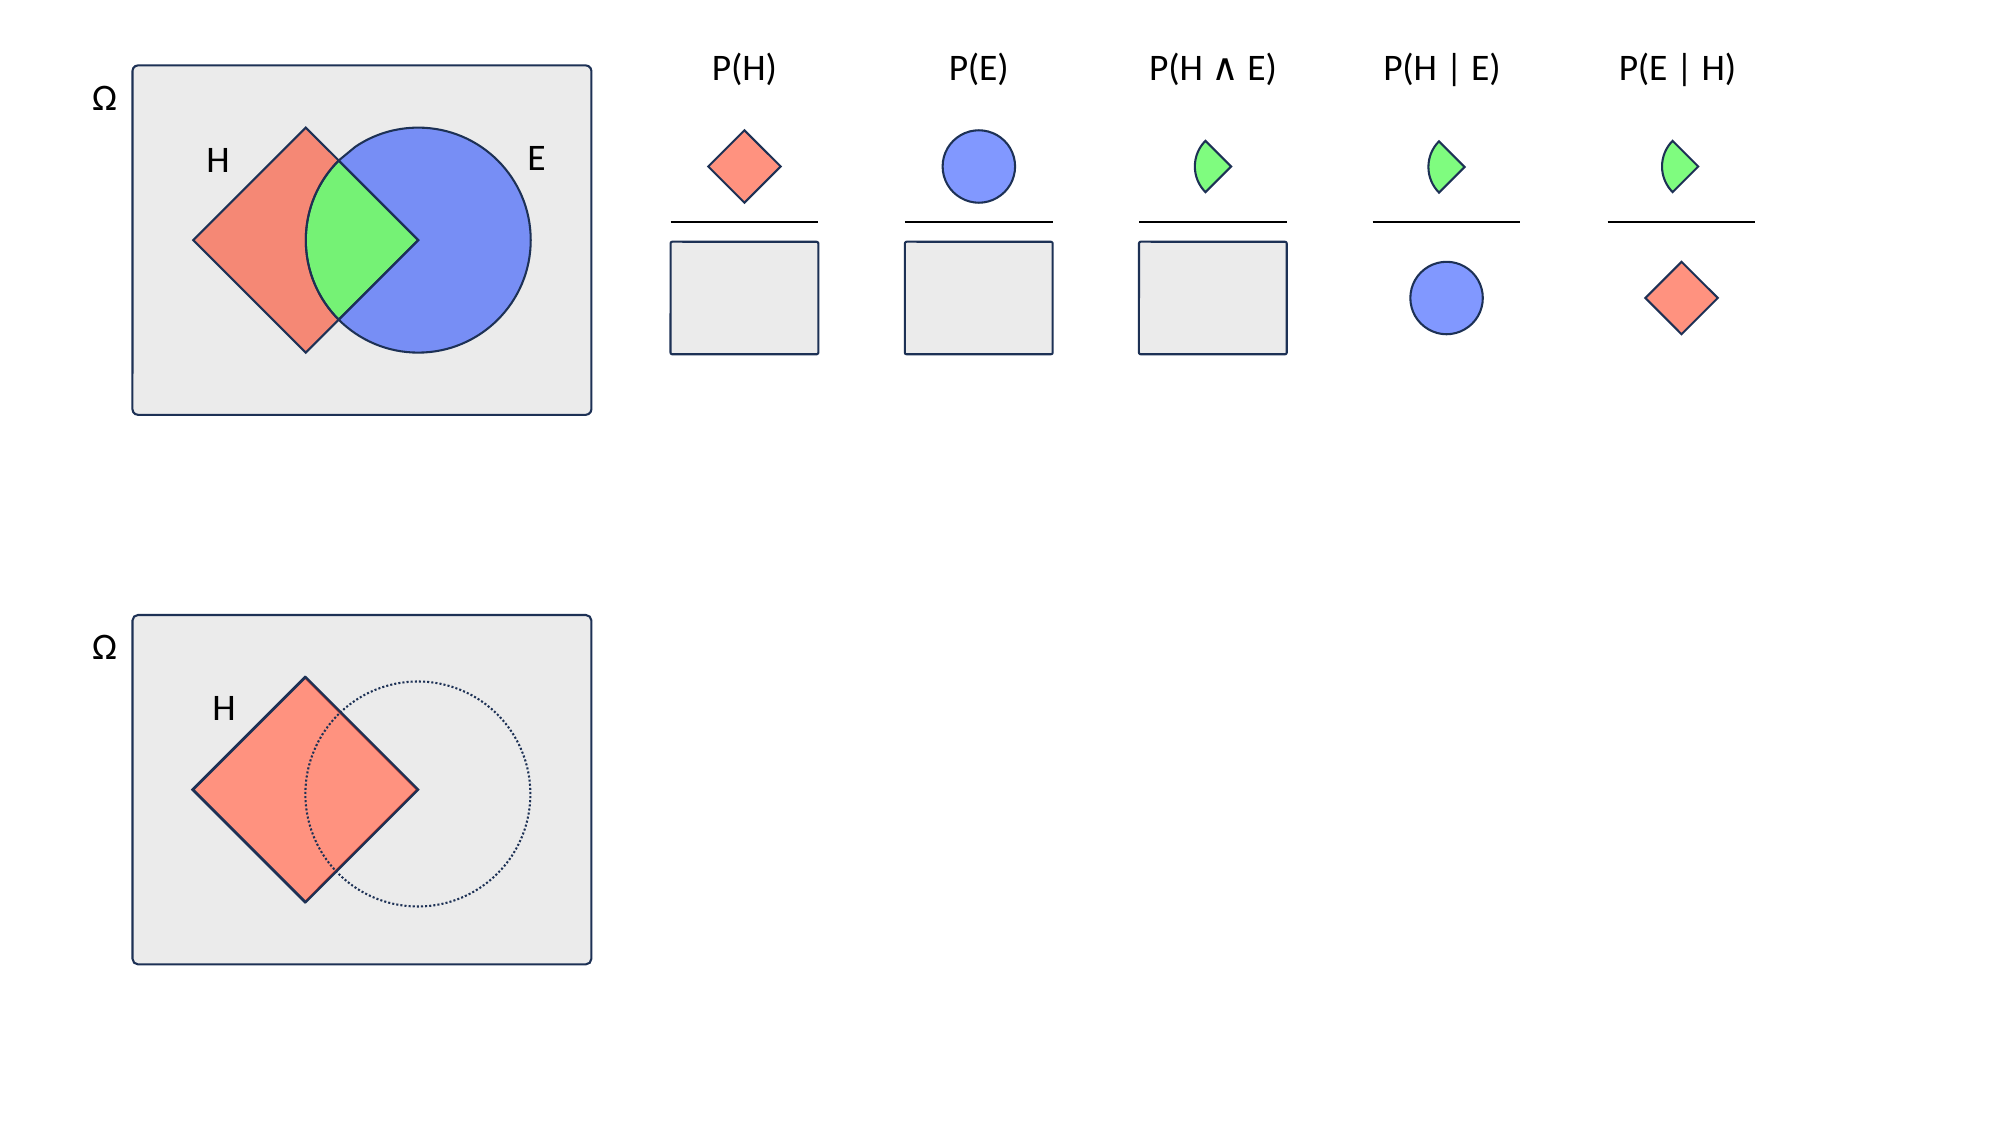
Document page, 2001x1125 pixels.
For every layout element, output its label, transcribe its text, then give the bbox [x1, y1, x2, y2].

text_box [76, 65, 592, 415]
text_box P(H) [697, 35, 792, 95]
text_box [1138, 140, 1287, 355]
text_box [670, 130, 819, 355]
text_box [304, 680, 532, 908]
text_box [305, 674, 532, 784]
text_box H [197, 675, 251, 736]
text_box [131, 613, 593, 966]
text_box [904, 130, 1053, 355]
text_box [1367, 35, 1521, 335]
text_box P(E) [933, 35, 1024, 95]
text_box [191, 675, 338, 904]
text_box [1602, 35, 1756, 335]
text_box Ω [77, 615, 133, 675]
text_box P(H ∧ E) [1134, 35, 1292, 95]
